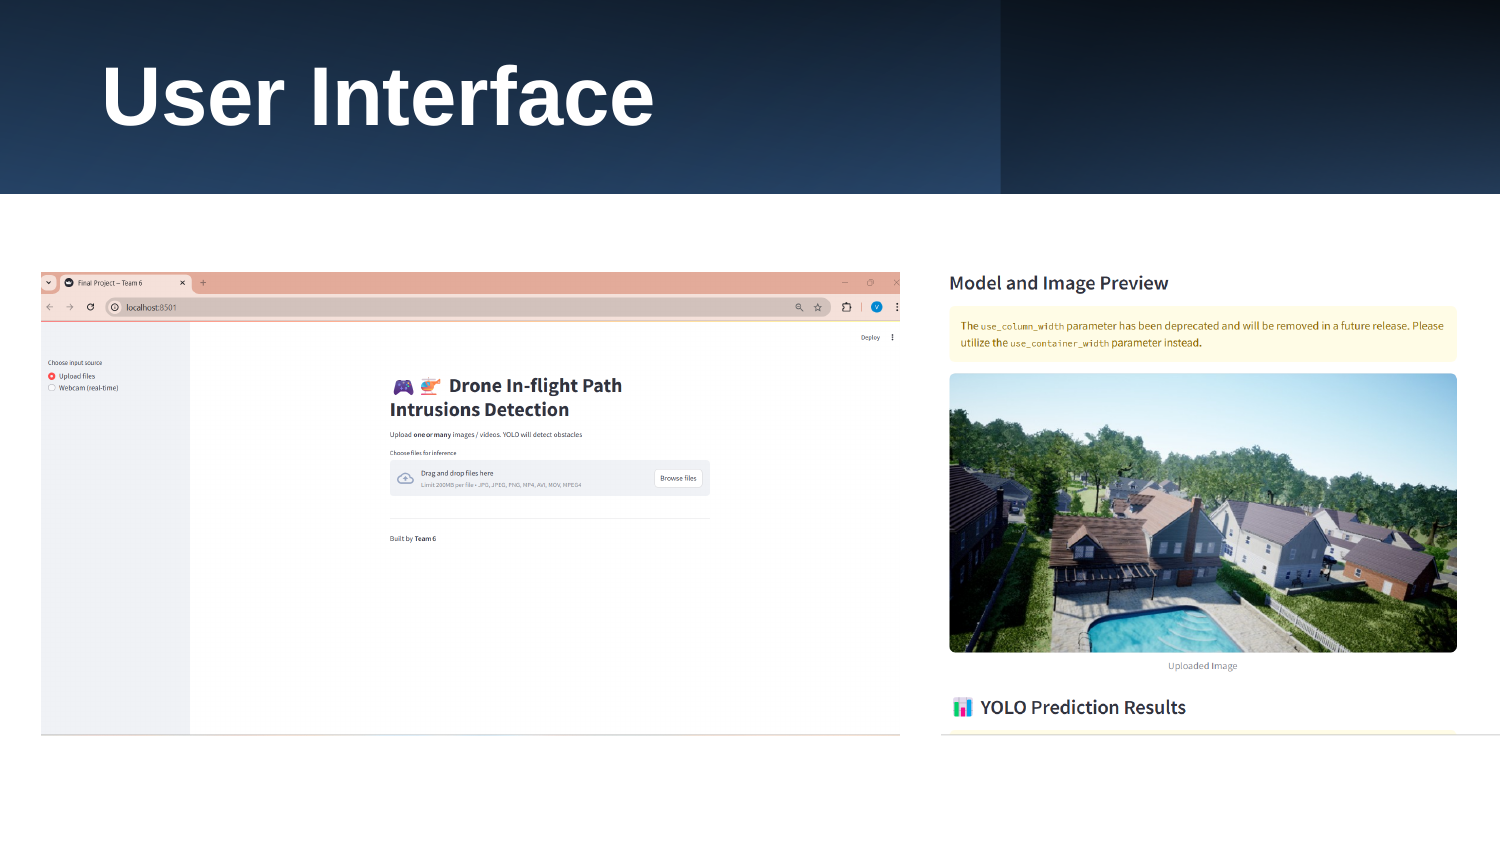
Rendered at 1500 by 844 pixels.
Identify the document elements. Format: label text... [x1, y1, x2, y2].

text_box [1001, 0, 1500, 194]
title User Interface [86, 43, 959, 154]
text_box [0, 194, 1500, 844]
picture [940, 257, 1500, 736]
picture [41, 271, 900, 736]
text_box [0, 0, 470, 194]
text_box [470, 0, 1001, 194]
